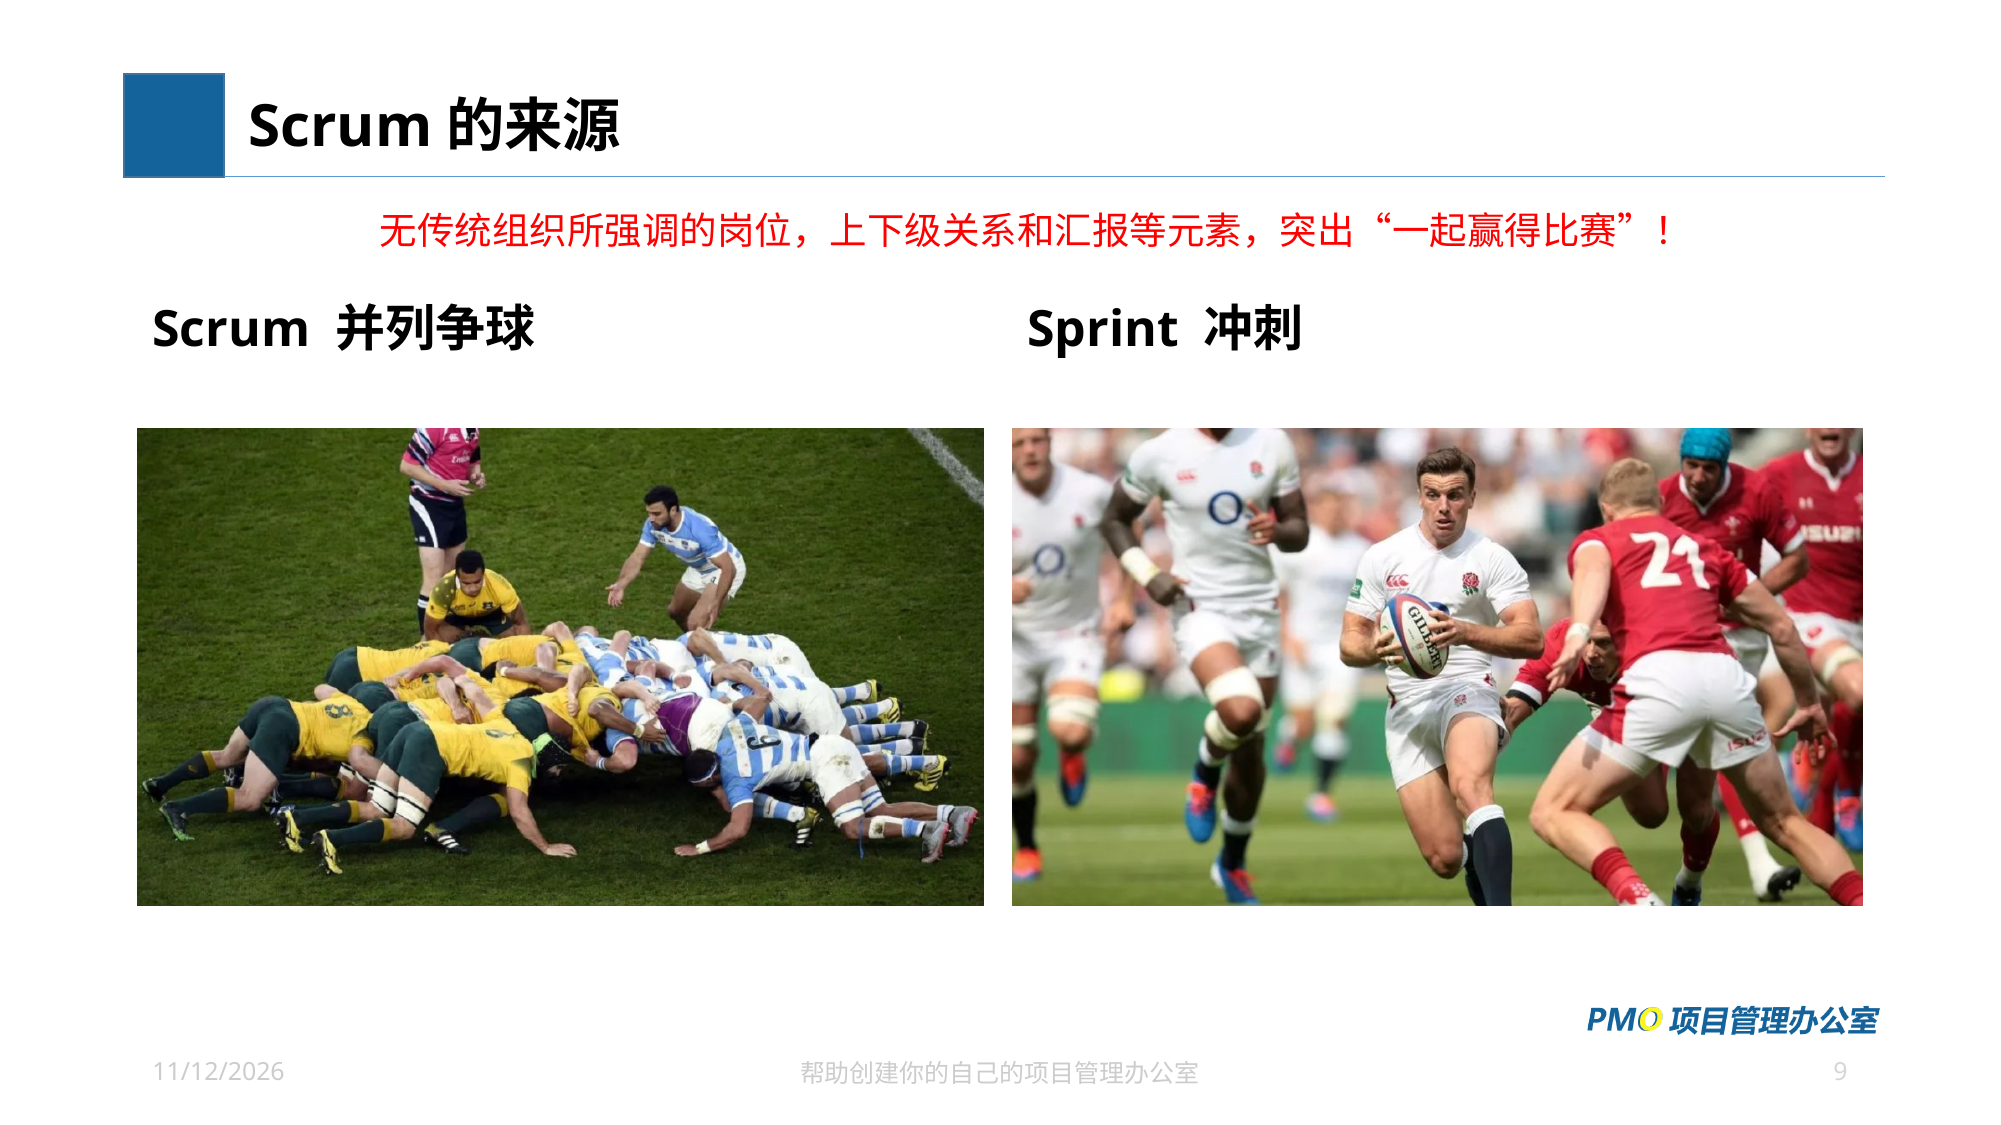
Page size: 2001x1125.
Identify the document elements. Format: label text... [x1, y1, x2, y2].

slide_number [137, 1042, 588, 1103]
list Sprint 冲刺 [1012, 230, 1863, 366]
title Scrum的来源 [224, 75, 1950, 180]
footer 帮助创建你的自己的项目管理办公室 [662, 1042, 1338, 1103]
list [137, 428, 984, 906]
text_box 无传统组织所强调的岗位，上下级关系和汇报等元素，突出“一起赢得比赛”！ [364, 199, 1707, 260]
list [1012, 428, 1863, 906]
picture [1578, 993, 1885, 1043]
list Scrum 并列争球 [137, 230, 984, 366]
slide_number 9 [1449, 1041, 1863, 1104]
